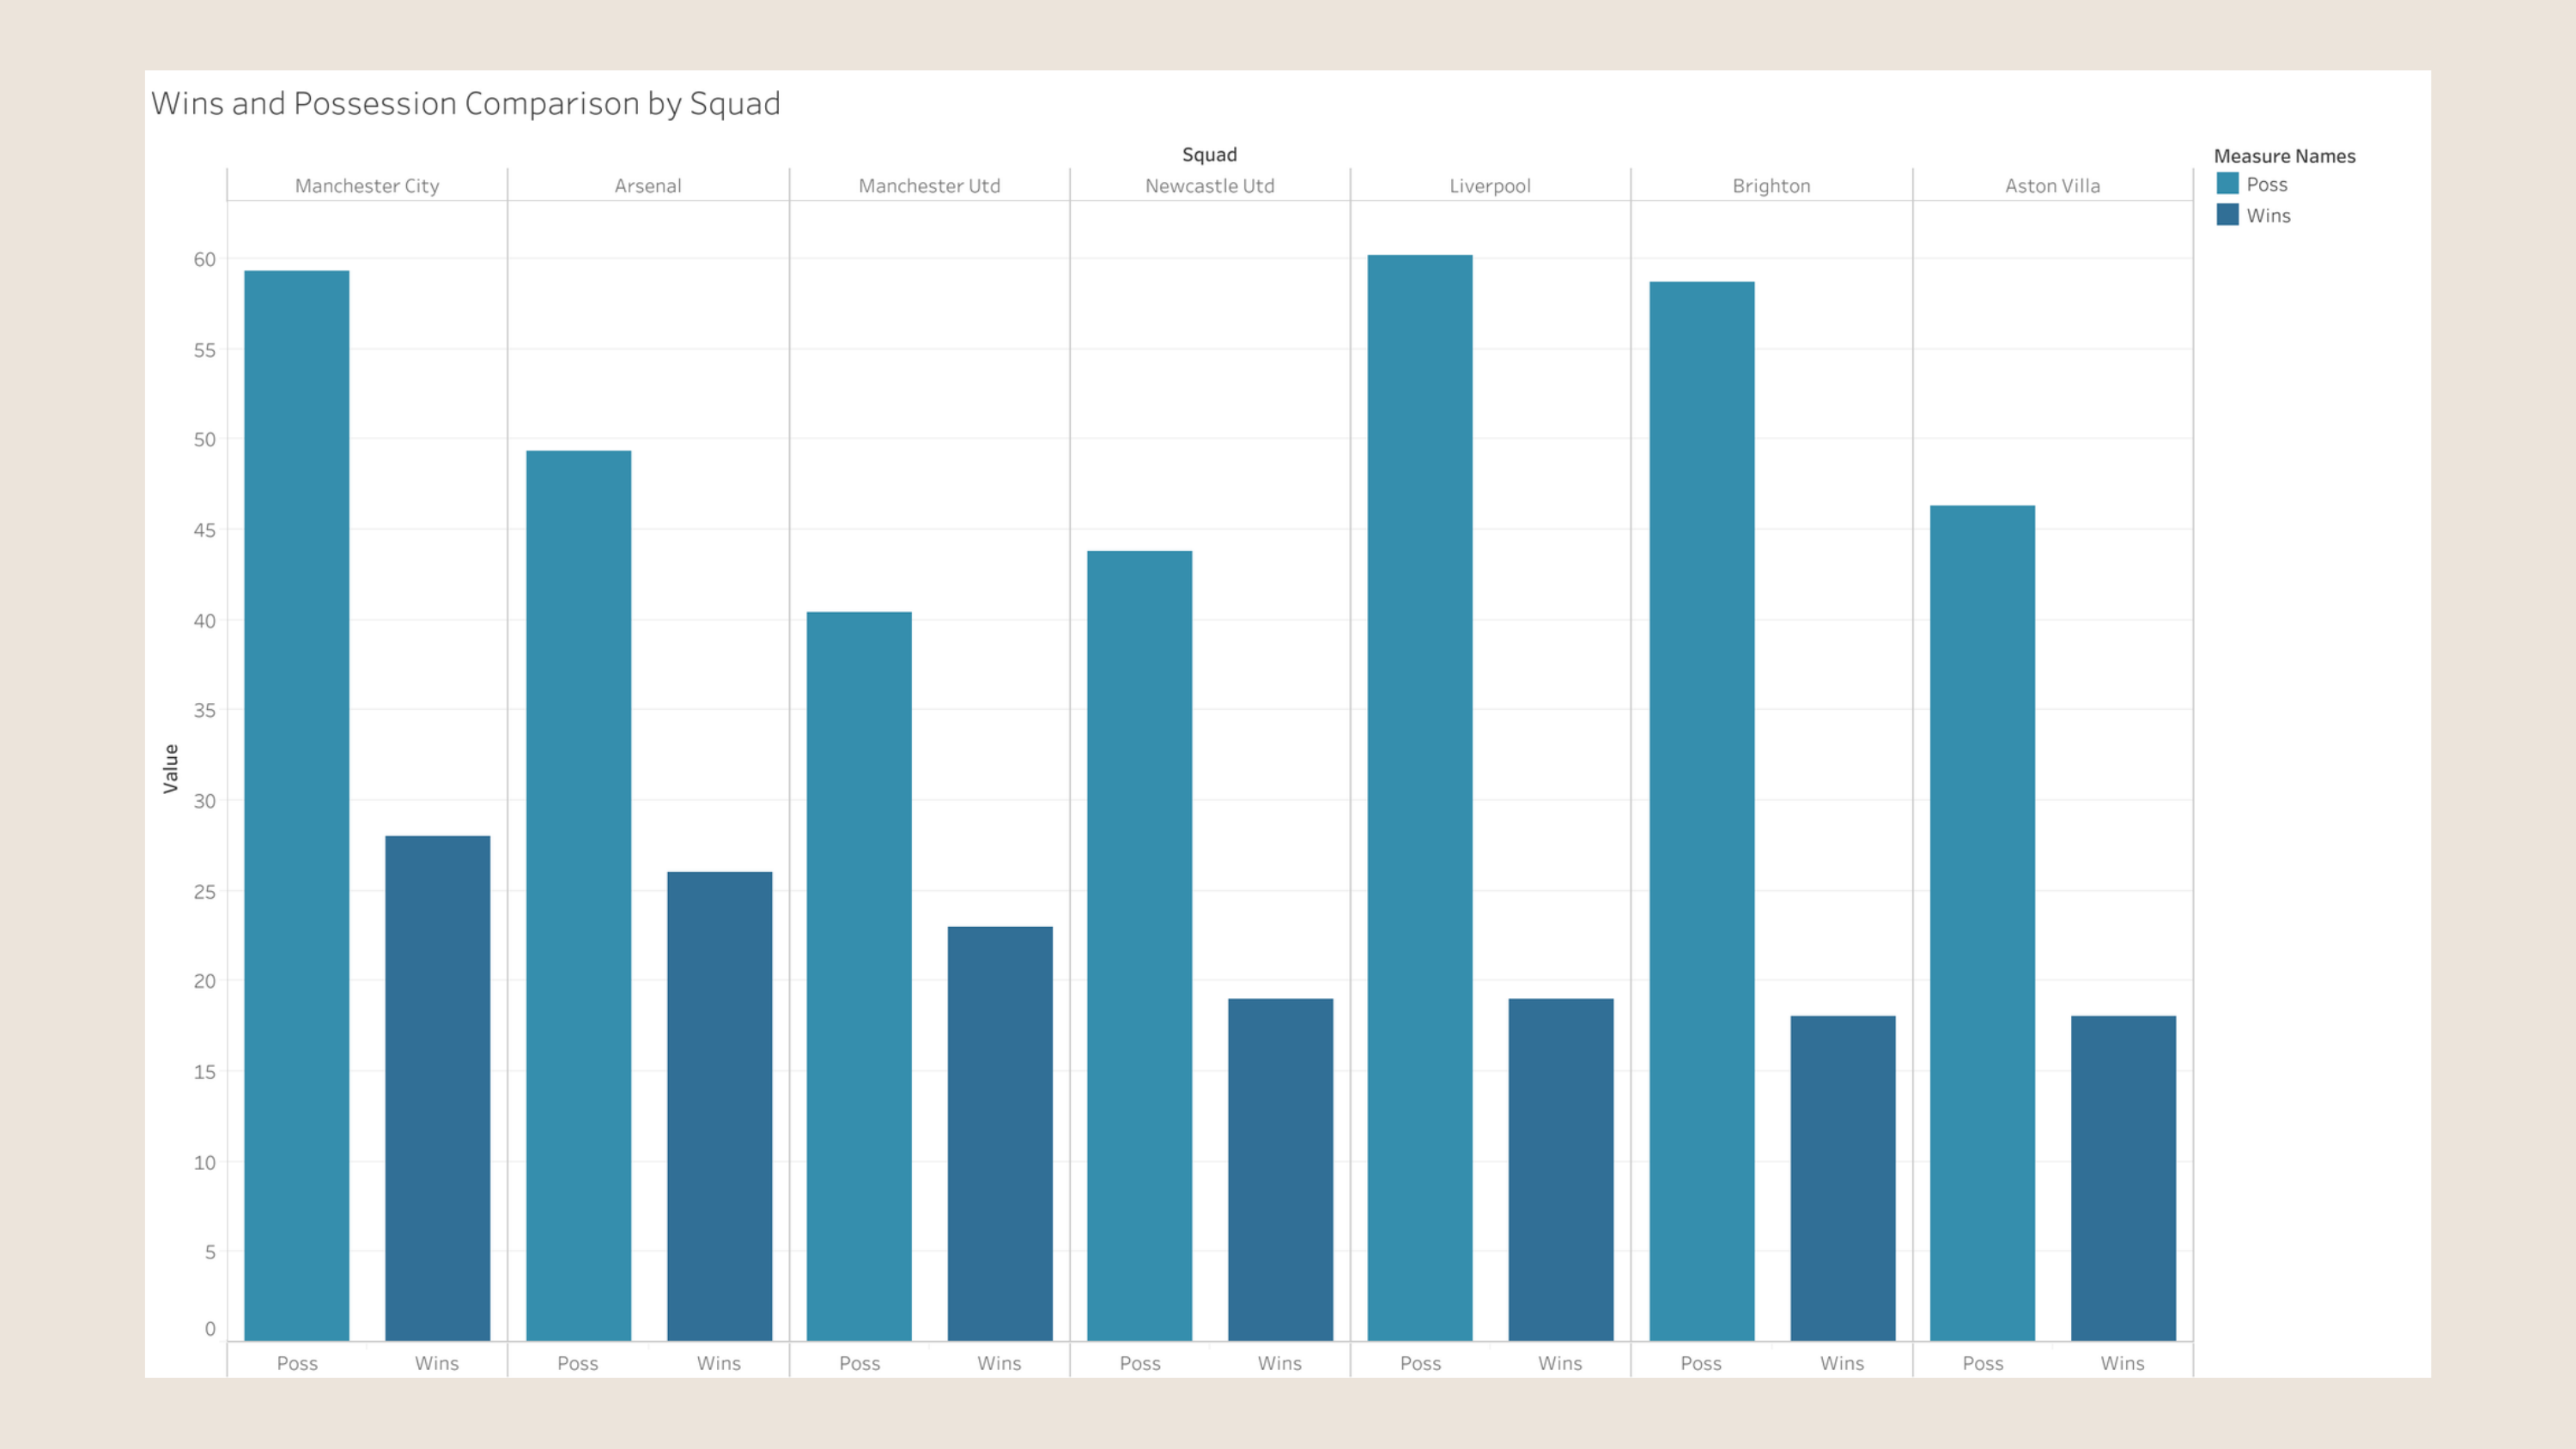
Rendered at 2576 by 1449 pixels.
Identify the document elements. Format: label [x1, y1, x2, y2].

text_box [144, 70, 2432, 1378]
